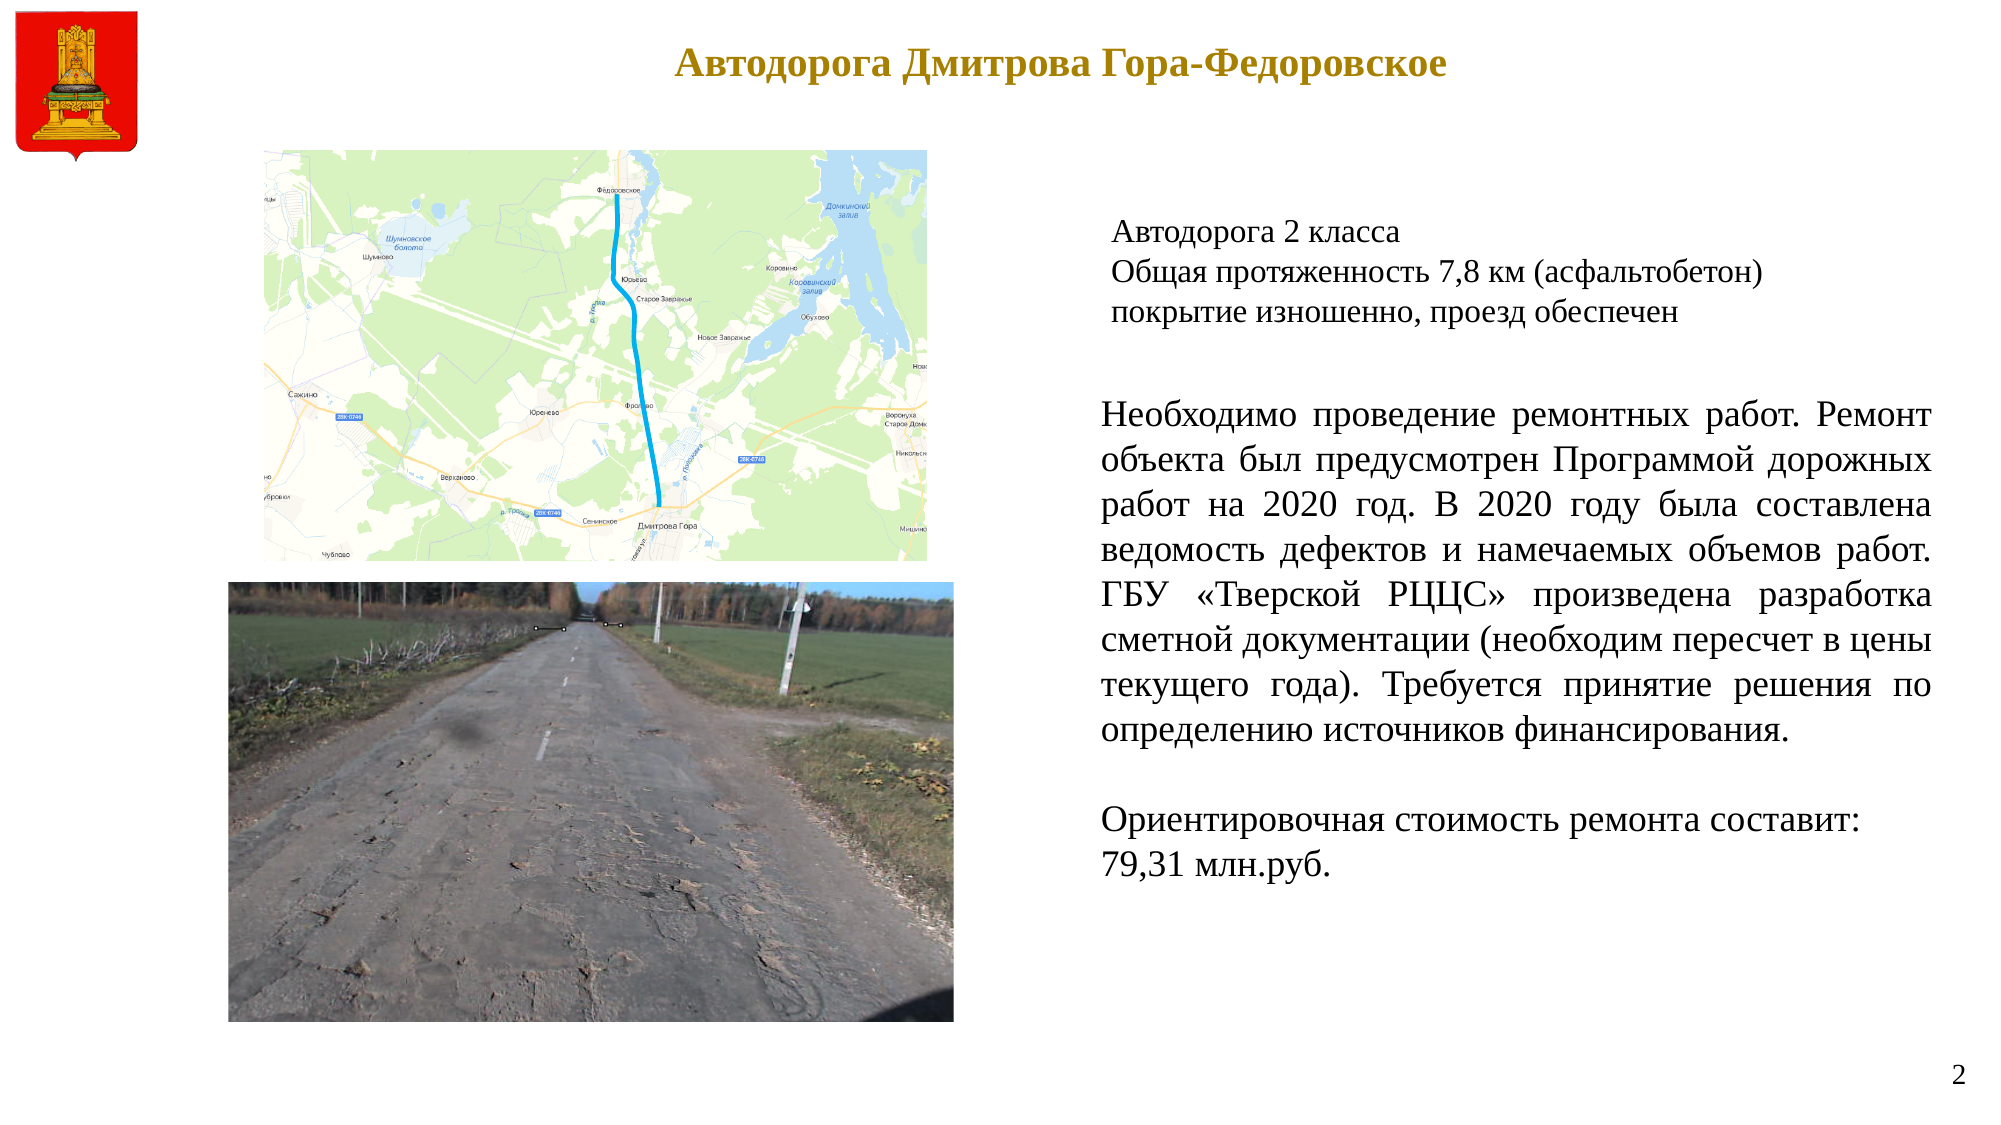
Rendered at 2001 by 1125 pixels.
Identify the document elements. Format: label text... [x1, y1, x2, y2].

slide_number 2 [1412, 1042, 1982, 1103]
text_box Автодорога 2 класса Общая протяженность 7,8 км (асфальтобетон) покрытие изношенно, проезд обеспечен [1096, 202, 1958, 377]
picture [228, 582, 954, 1022]
picture [264, 149, 927, 561]
picture [12, 3, 146, 170]
text_box Необходимо проведение ремонтных работ. Ремонт объекта был предусмотрен Программой дорожных работ на 2020 год. В 2020 году была составлена ведомость дефектов и намечаемых объемов работ. ГБУ «Тверской РЦЦС» произведена разработка сметной документации (необходим пересчет в цены текущего года). Требуется принятие решения по определению источников финансирования. Ориентировочная стоимость ремонта составит: 79,31 млн.руб. [1086, 381, 1948, 891]
text_box Автодорога Дмитрова Гора-Федоровское [172, 27, 1950, 93]
